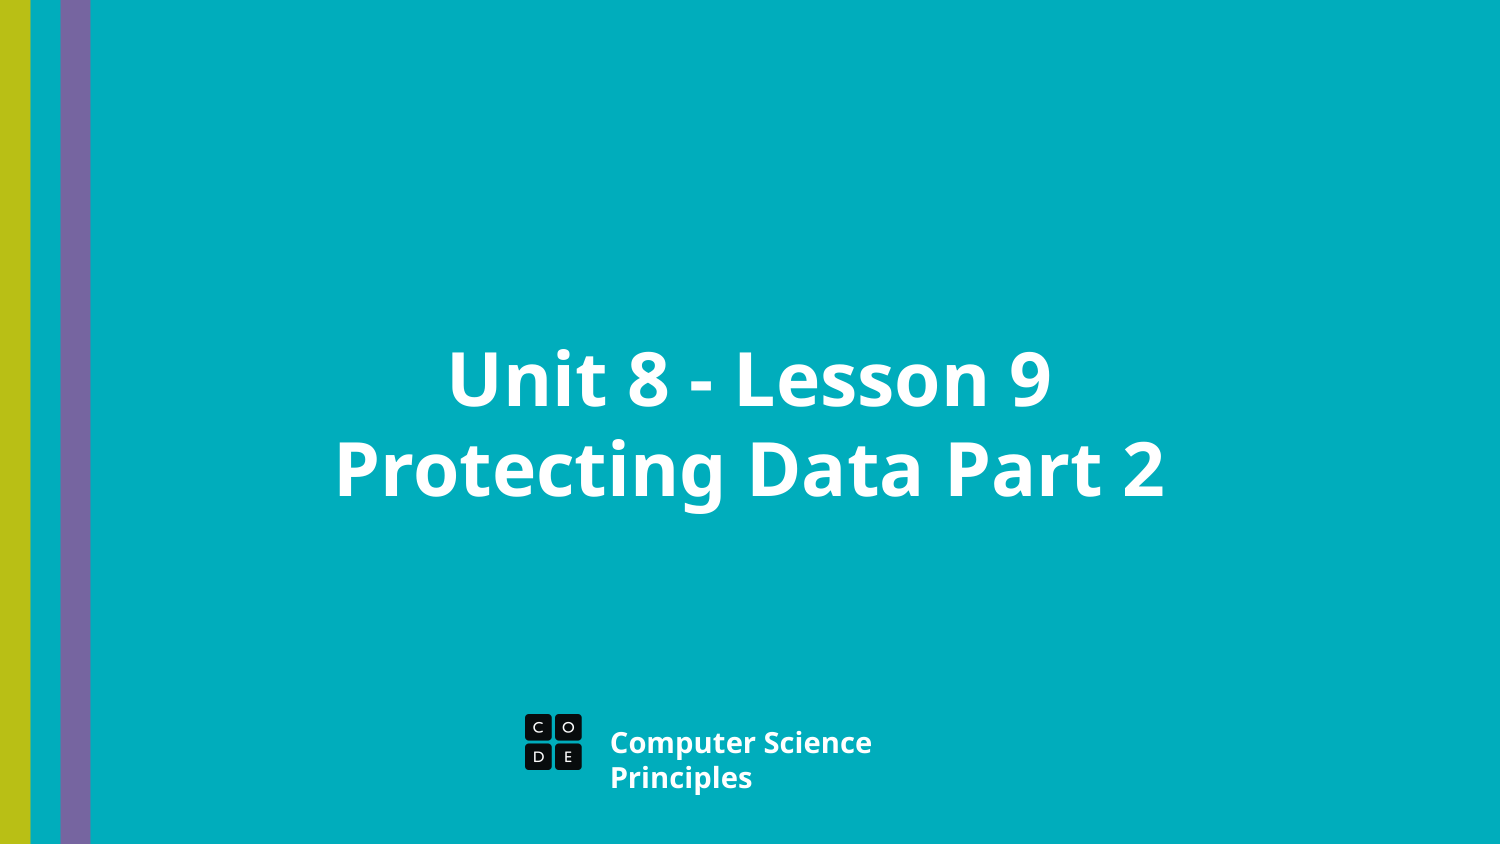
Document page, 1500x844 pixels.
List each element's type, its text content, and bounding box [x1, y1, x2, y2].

text_box Computer Science Principles [594, 709, 1026, 810]
text_box Unit 8 - Lesson 9 Protecting Data Part 2 [51, 352, 1449, 491]
picture [0, 0, 1500, 844]
